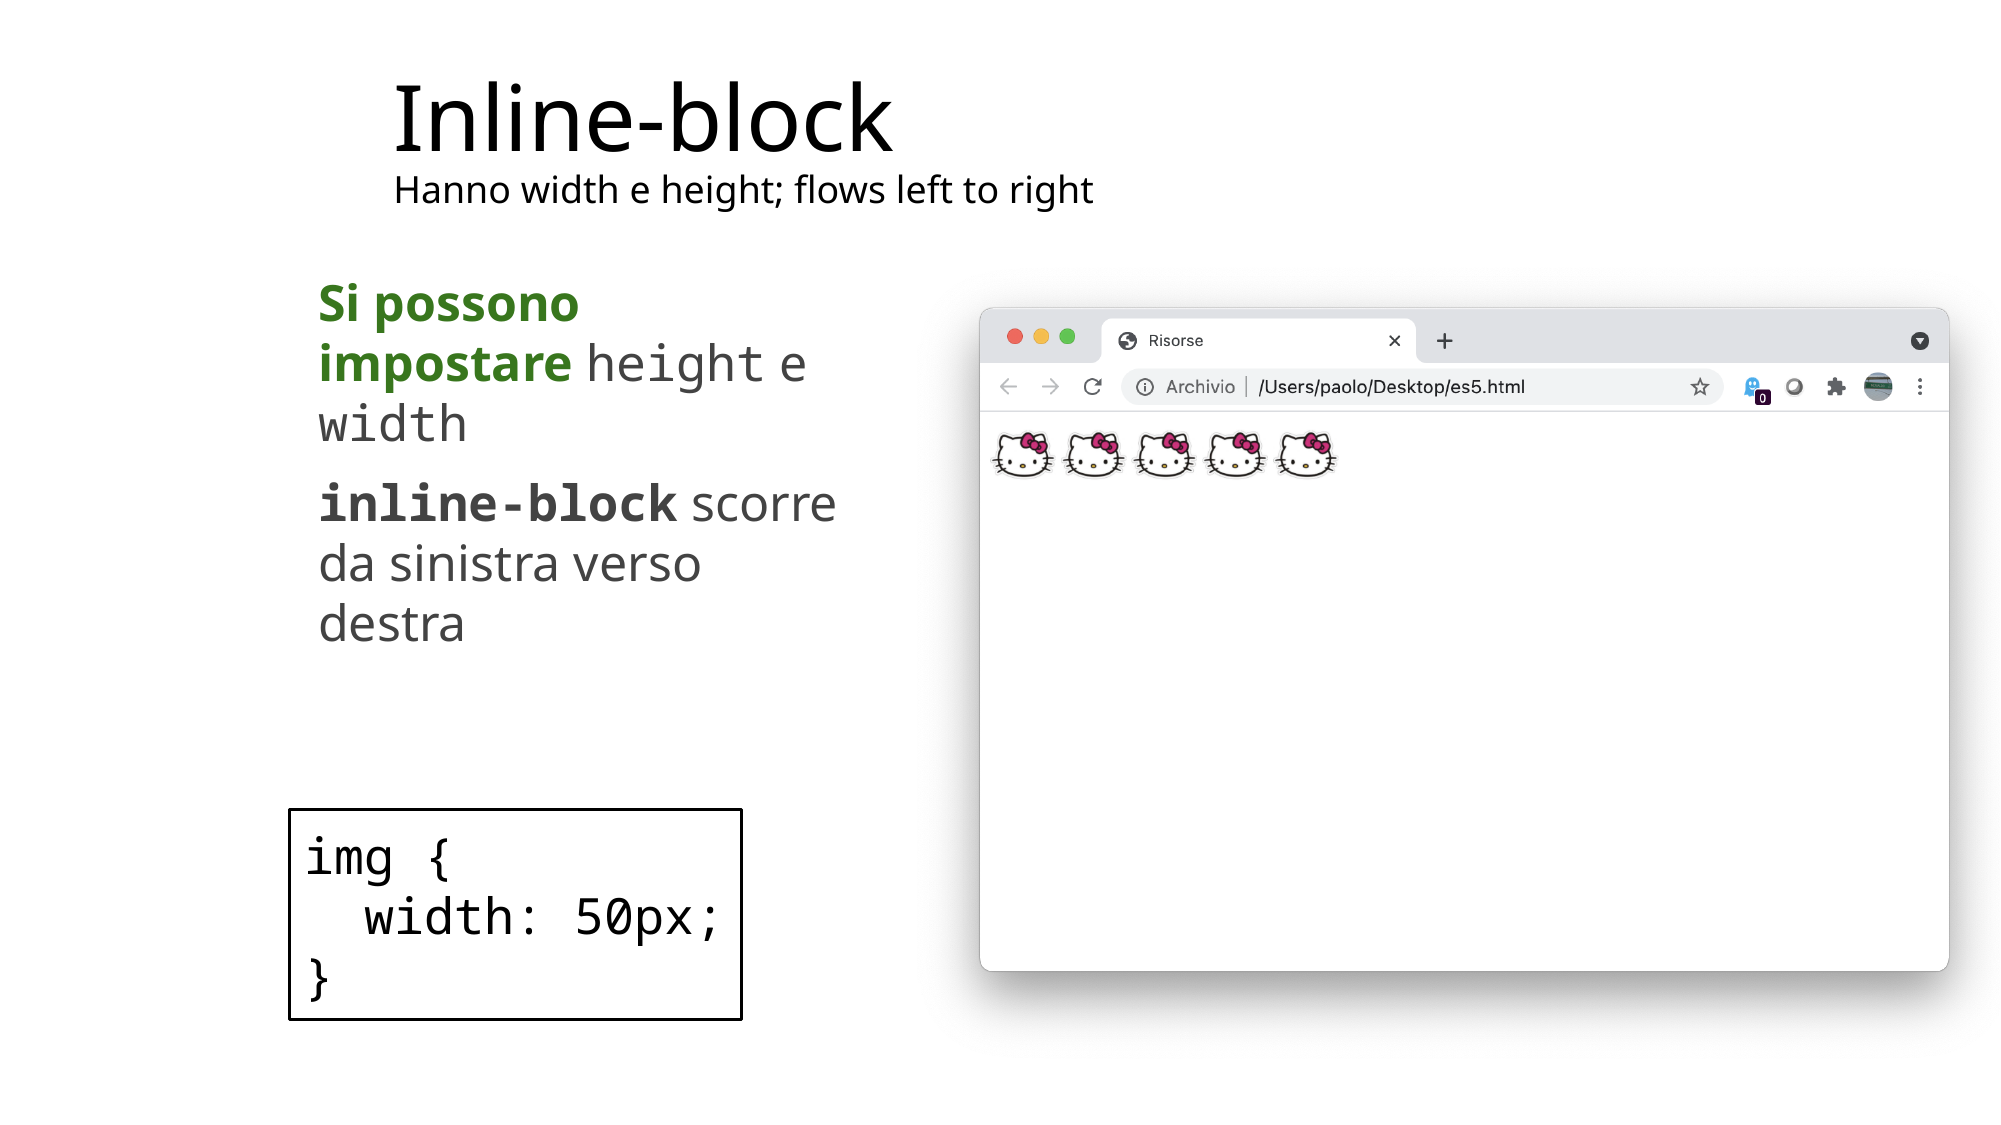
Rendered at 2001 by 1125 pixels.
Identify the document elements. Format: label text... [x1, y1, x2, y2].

text_box img { width: 50px; } [289, 809, 742, 1020]
picture [906, 258, 2000, 1068]
list Si possono impostare height e width inline-block scorre da sinistra verso destra [303, 255, 861, 755]
title Inline-block Hanno width e height; flows left to right [378, 56, 1622, 183]
